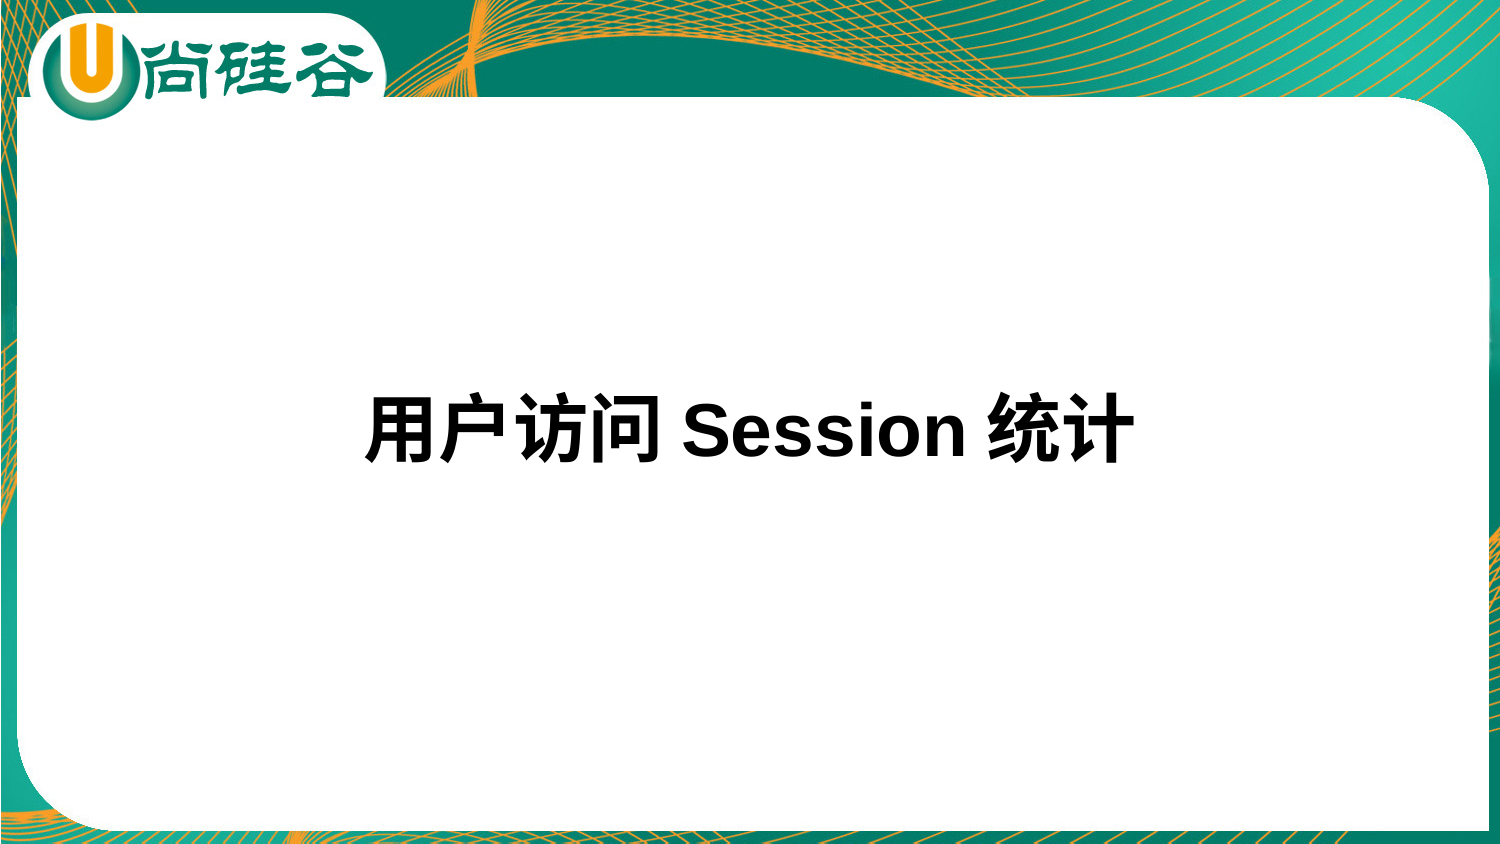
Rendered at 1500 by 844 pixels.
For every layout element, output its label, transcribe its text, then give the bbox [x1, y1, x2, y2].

picture [0, 0, 1500, 844]
text_box 用户访问Session统计 [348, 374, 1235, 480]
